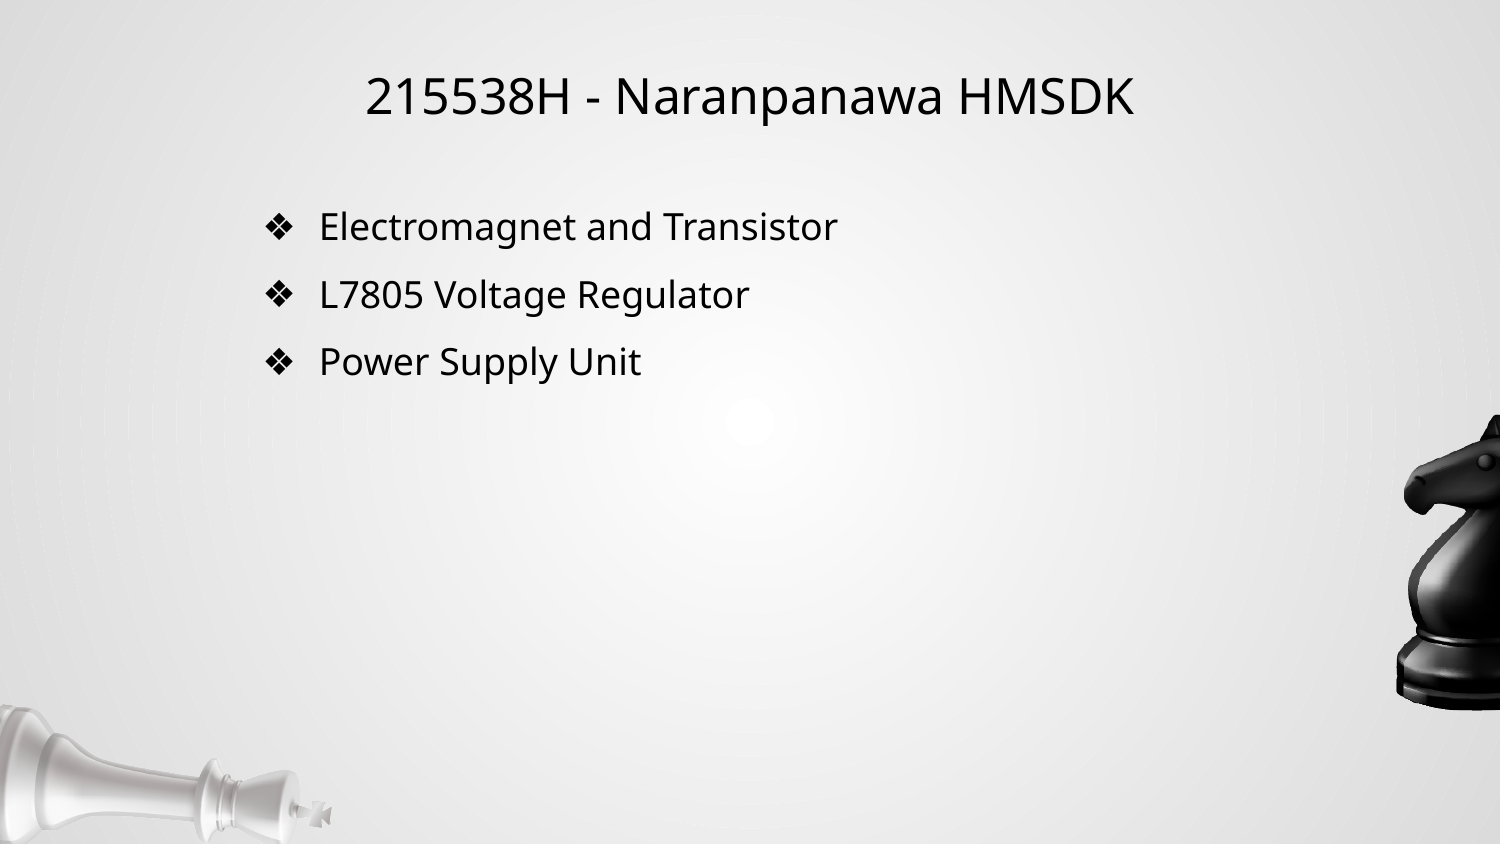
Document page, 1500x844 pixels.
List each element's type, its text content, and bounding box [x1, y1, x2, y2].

text_box Electromagnet and Transistor L7805 Voltage Regulator Power Supply Unit [228, 165, 1375, 399]
picture [1381, 376, 1500, 711]
picture [0, 697, 350, 844]
title 215538H - Naranpanawa HMSDK [118, 49, 1382, 144]
